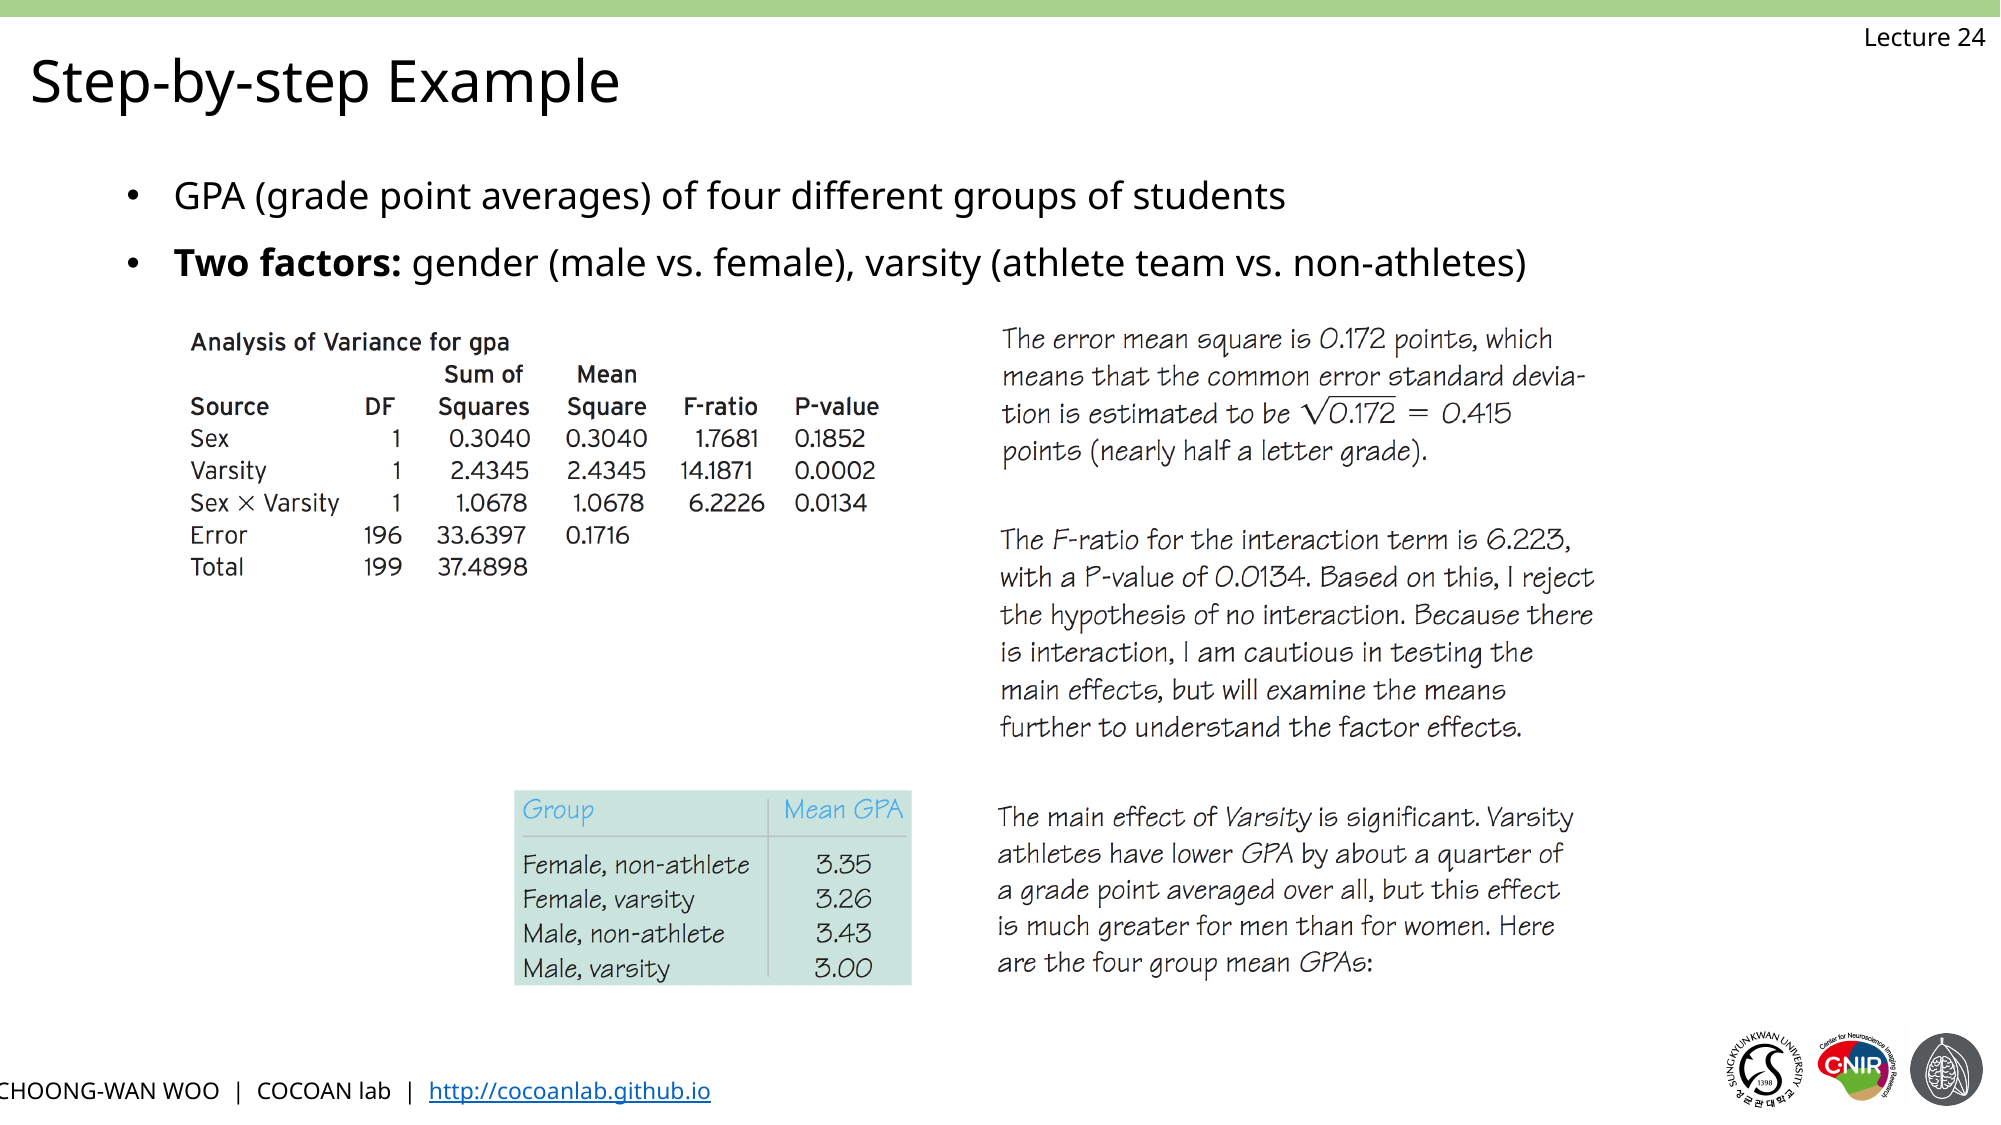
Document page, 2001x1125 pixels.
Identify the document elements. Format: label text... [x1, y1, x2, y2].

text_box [1709, 1014, 1983, 1125]
picture [991, 313, 1624, 476]
text_box Step-by-step Example [15, 36, 636, 122]
picture [174, 313, 906, 600]
text_box GPA (grade point averages) of four different groups of students Two factors: gender (male vs. female), varsity (athlete team vs. non-athletes) [111, 142, 1908, 360]
text_box CHOONG-WAN WOO | COCOAN lab | http://cocoanlab.github.io [0, 1069, 727, 1116]
picture [991, 517, 1624, 748]
text_box Lecture 24 [1623, 13, 2000, 59]
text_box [508, 783, 1607, 993]
text_box [0, 0, 2000, 18]
